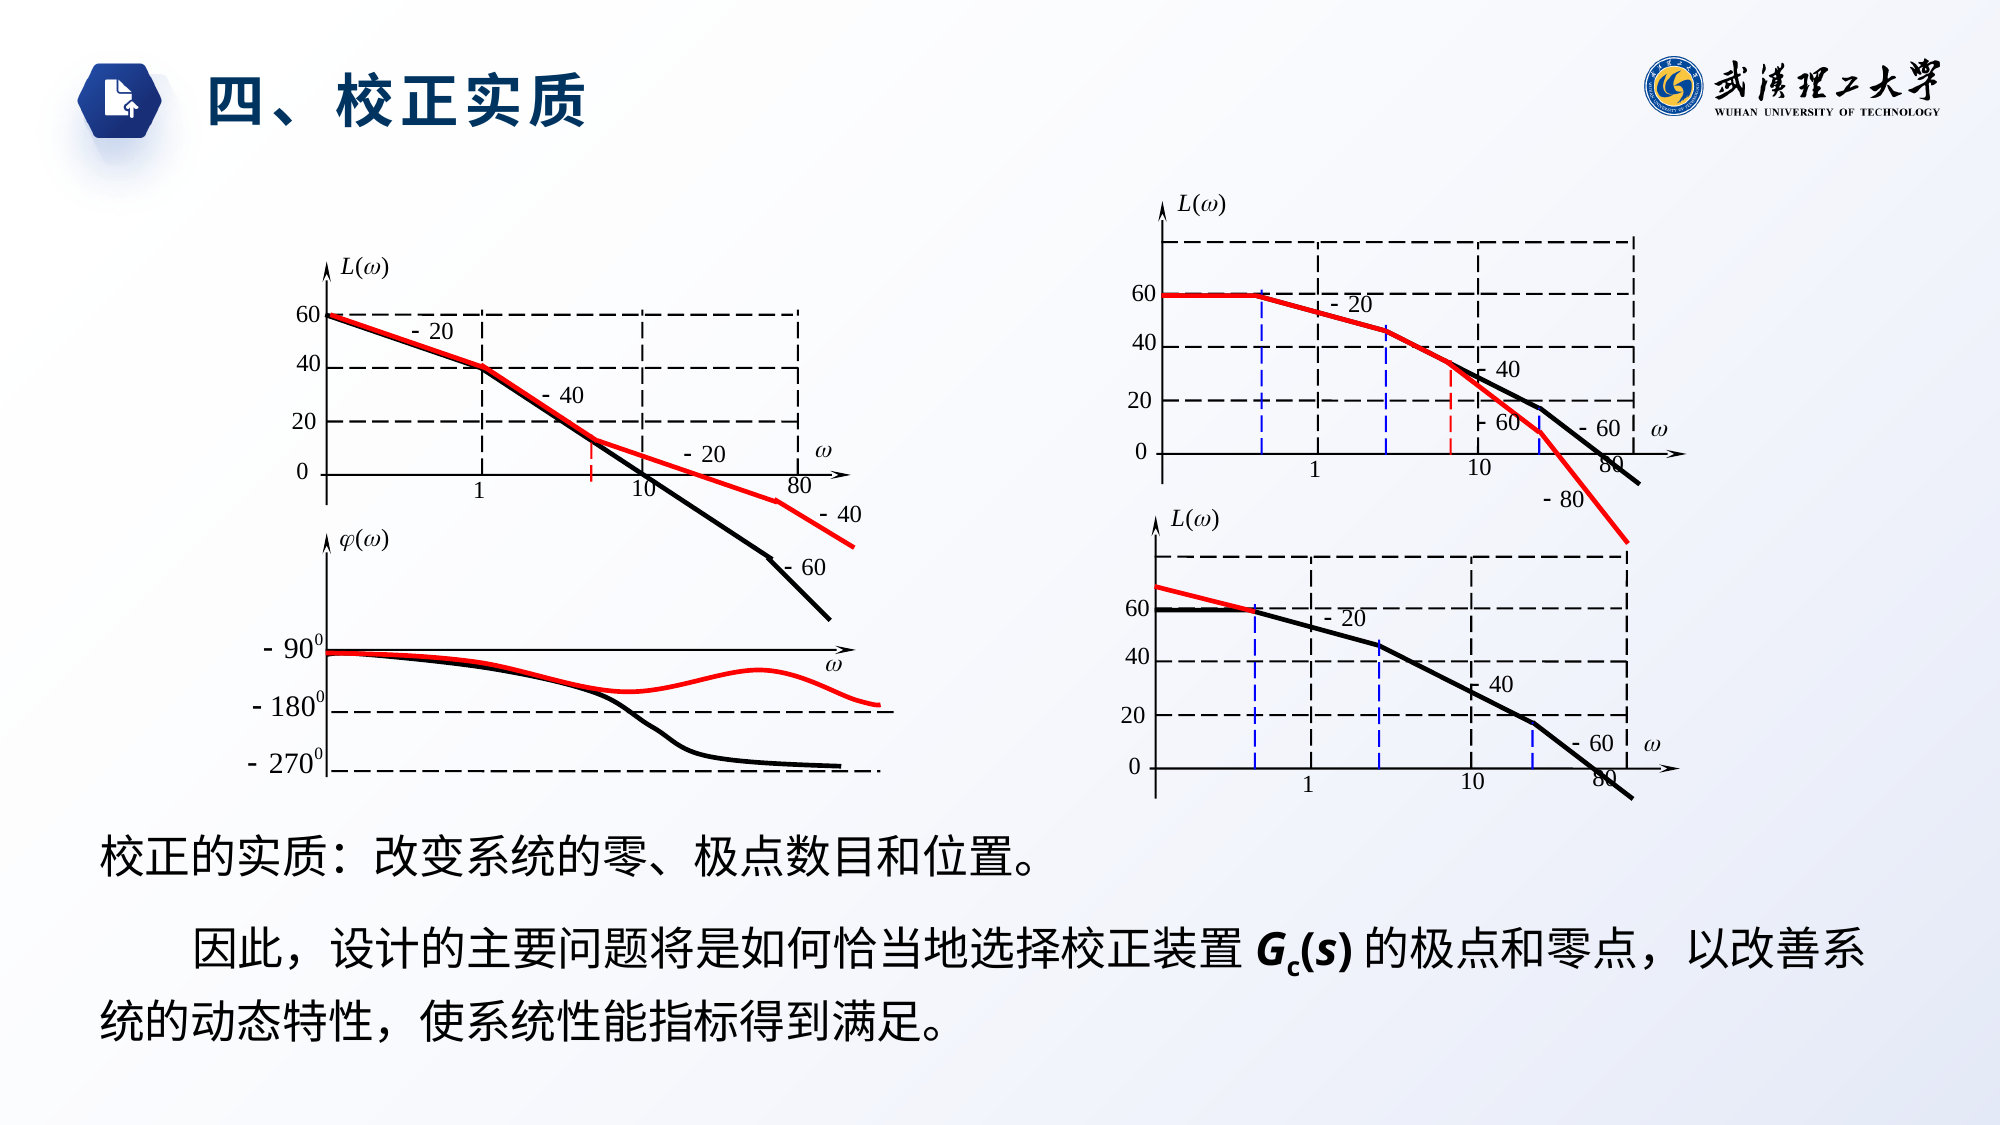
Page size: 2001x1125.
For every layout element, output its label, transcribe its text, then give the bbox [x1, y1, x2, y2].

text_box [242, 741, 328, 781]
text_box [1665, 449, 1687, 459]
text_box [1474, 407, 1589, 514]
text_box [330, 314, 866, 548]
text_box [292, 300, 326, 329]
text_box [1125, 751, 1146, 781]
text_box 校正的实质：改变系统的零、极点数目和位置。 因此，设计的主要问题将是如何恰当地选择校正装置Gc(s)的极点和零点，以改善系统的动态特性，使系统性能指标得到满足。 [84, 808, 1916, 1056]
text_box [325, 314, 831, 621]
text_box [1326, 289, 1377, 319]
list 四、校正实质 [191, 56, 1624, 143]
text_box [1173, 188, 1232, 223]
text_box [1128, 327, 1161, 357]
text_box [329, 652, 881, 706]
text_box [322, 261, 331, 282]
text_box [258, 626, 329, 667]
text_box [1161, 295, 1628, 544]
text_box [821, 654, 847, 678]
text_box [1568, 728, 1618, 758]
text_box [1589, 764, 1621, 793]
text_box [1319, 604, 1370, 634]
text_box [1659, 764, 1680, 773]
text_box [292, 456, 314, 486]
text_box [336, 251, 395, 285]
text_box [329, 654, 842, 767]
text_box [1131, 437, 1153, 467]
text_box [1121, 593, 1155, 623]
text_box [292, 348, 325, 378]
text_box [1459, 767, 1489, 797]
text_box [287, 406, 321, 436]
text_box [1158, 201, 1167, 222]
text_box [1116, 700, 1150, 730]
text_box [1123, 385, 1157, 415]
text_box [1589, 413, 1625, 443]
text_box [780, 552, 830, 582]
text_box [1467, 669, 1518, 699]
text_box [835, 645, 856, 654]
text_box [1166, 503, 1225, 537]
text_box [1121, 642, 1155, 672]
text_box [1474, 355, 1524, 385]
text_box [1128, 279, 1162, 309]
text_box [1151, 515, 1160, 537]
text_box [247, 683, 330, 724]
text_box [1647, 419, 1673, 443]
picture [0, 0, 2000, 1125]
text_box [1640, 734, 1666, 758]
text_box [1300, 769, 1316, 797]
